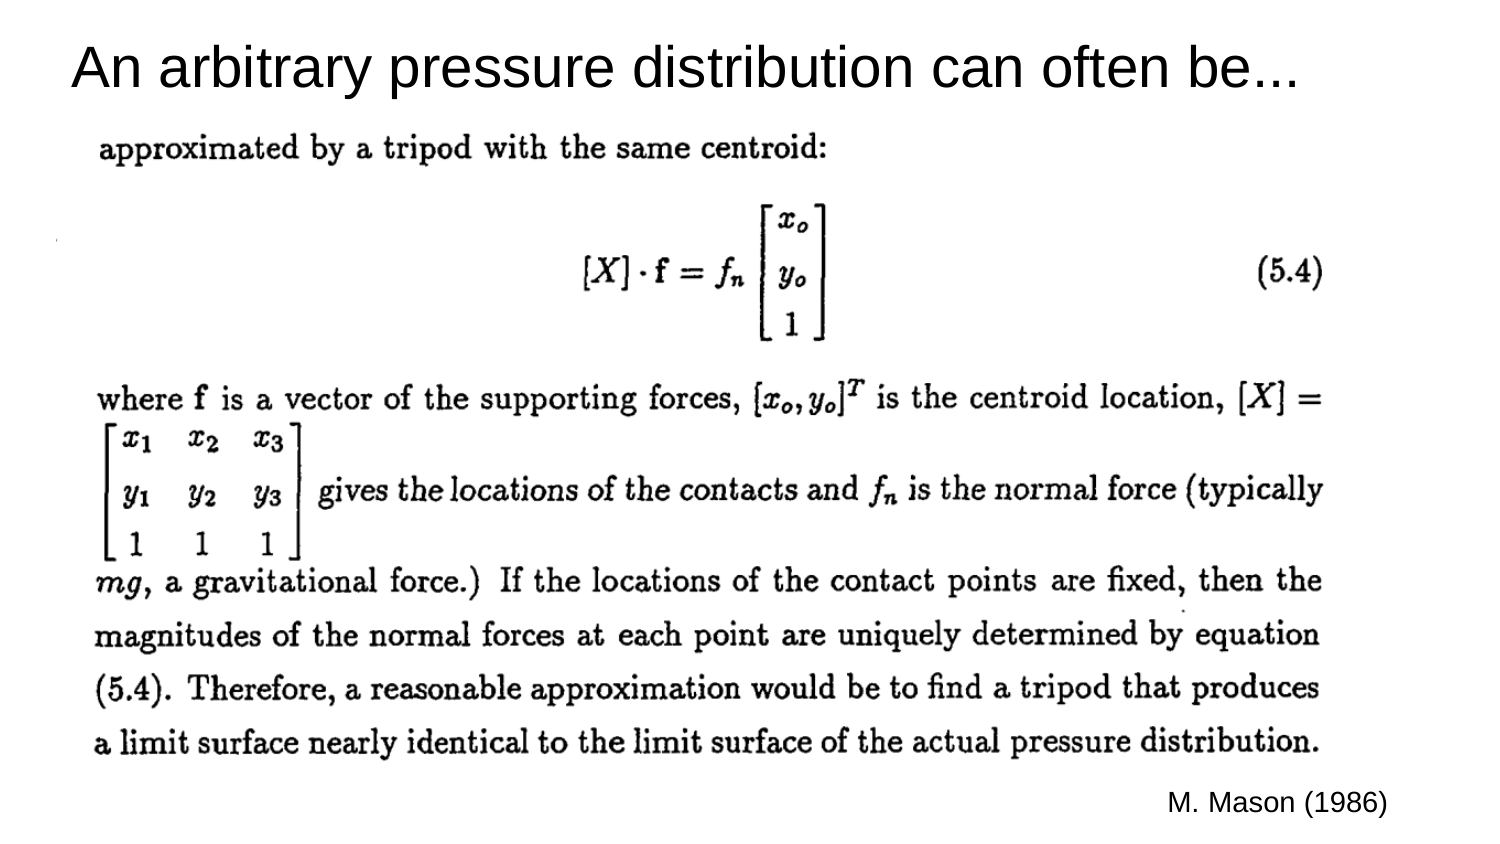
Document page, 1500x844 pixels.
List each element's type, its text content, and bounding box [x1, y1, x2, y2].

picture [56, 115, 1345, 777]
title An arbitrary pressure distribution can often be... [56, 14, 1454, 109]
text_box M. Mason (1986) [1152, 768, 1480, 834]
